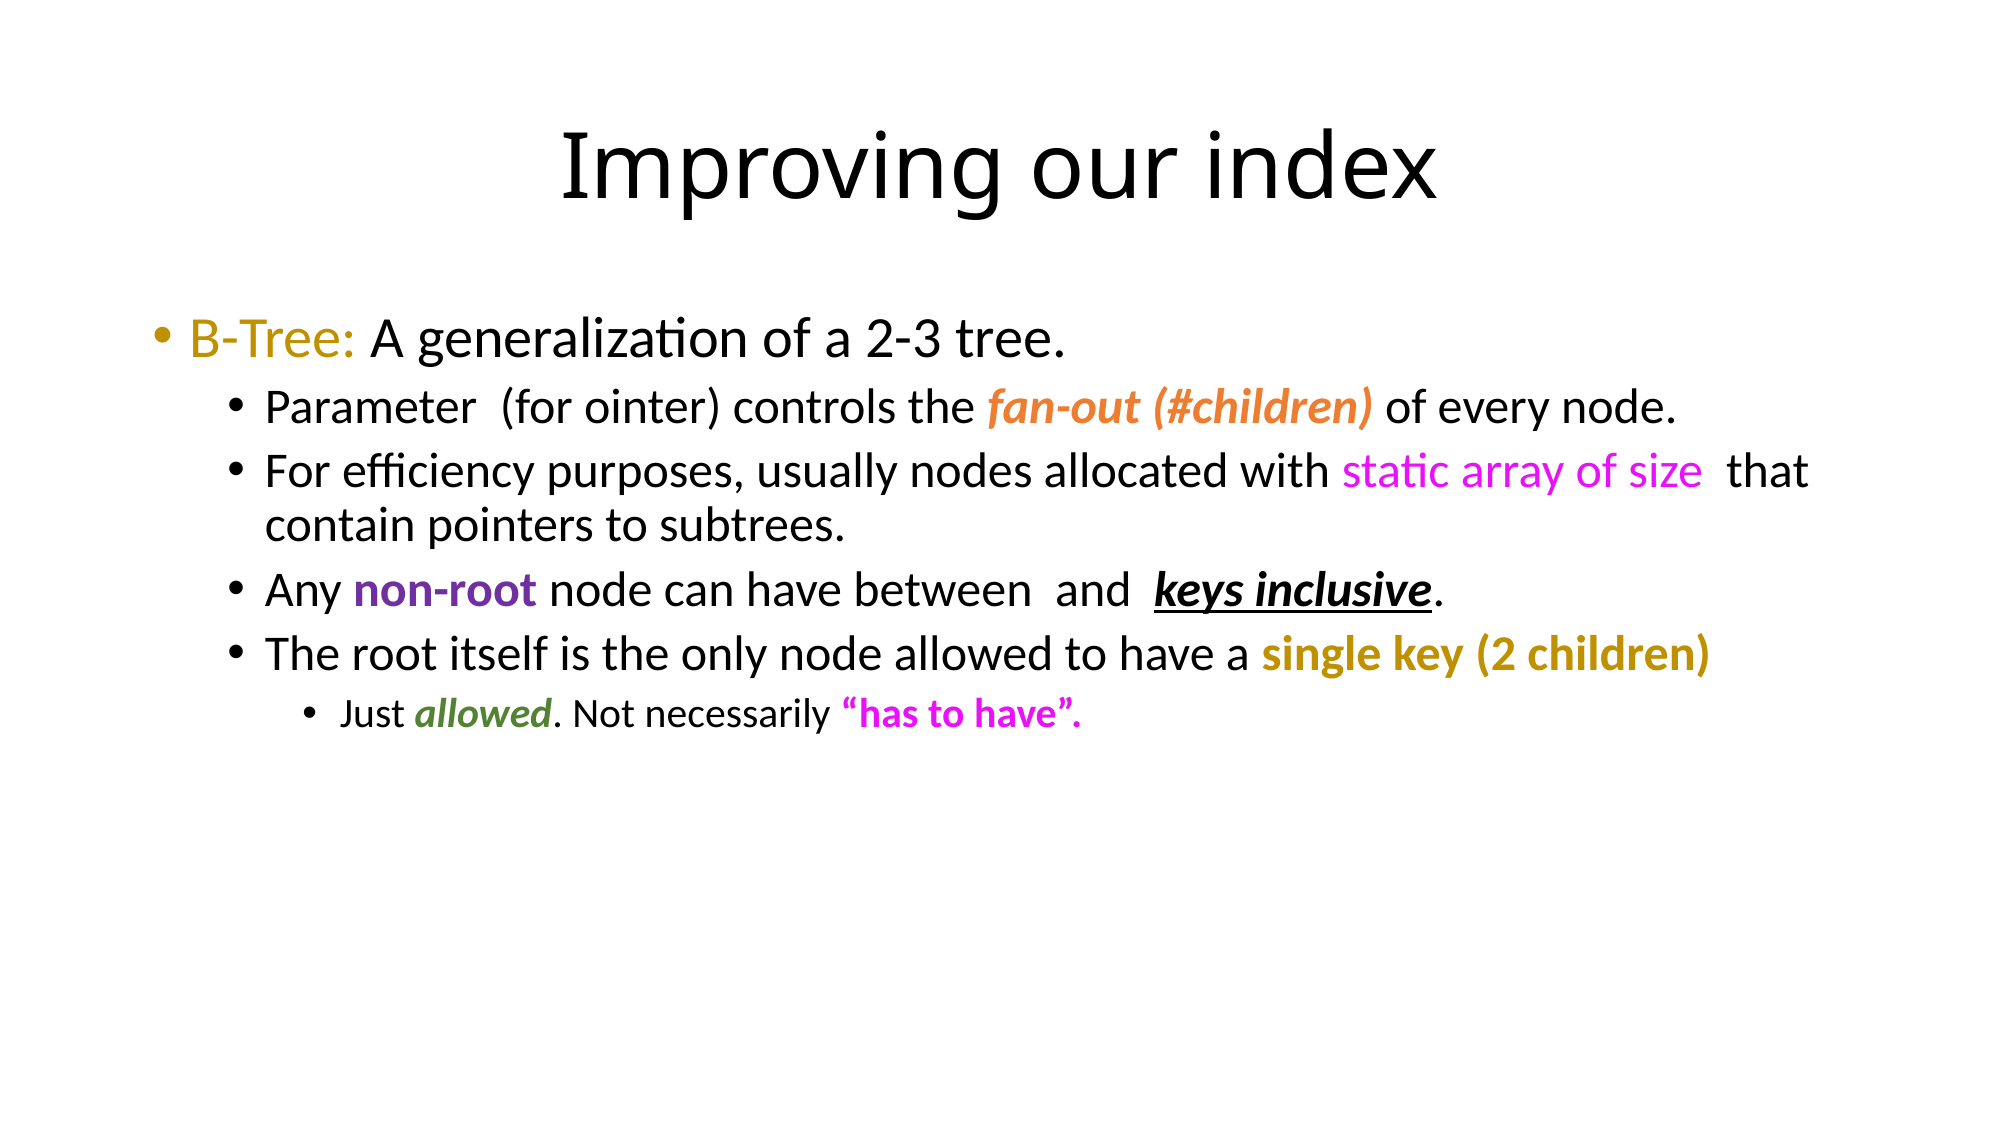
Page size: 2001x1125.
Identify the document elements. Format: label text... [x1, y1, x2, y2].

title Improving our index [137, 59, 1863, 278]
